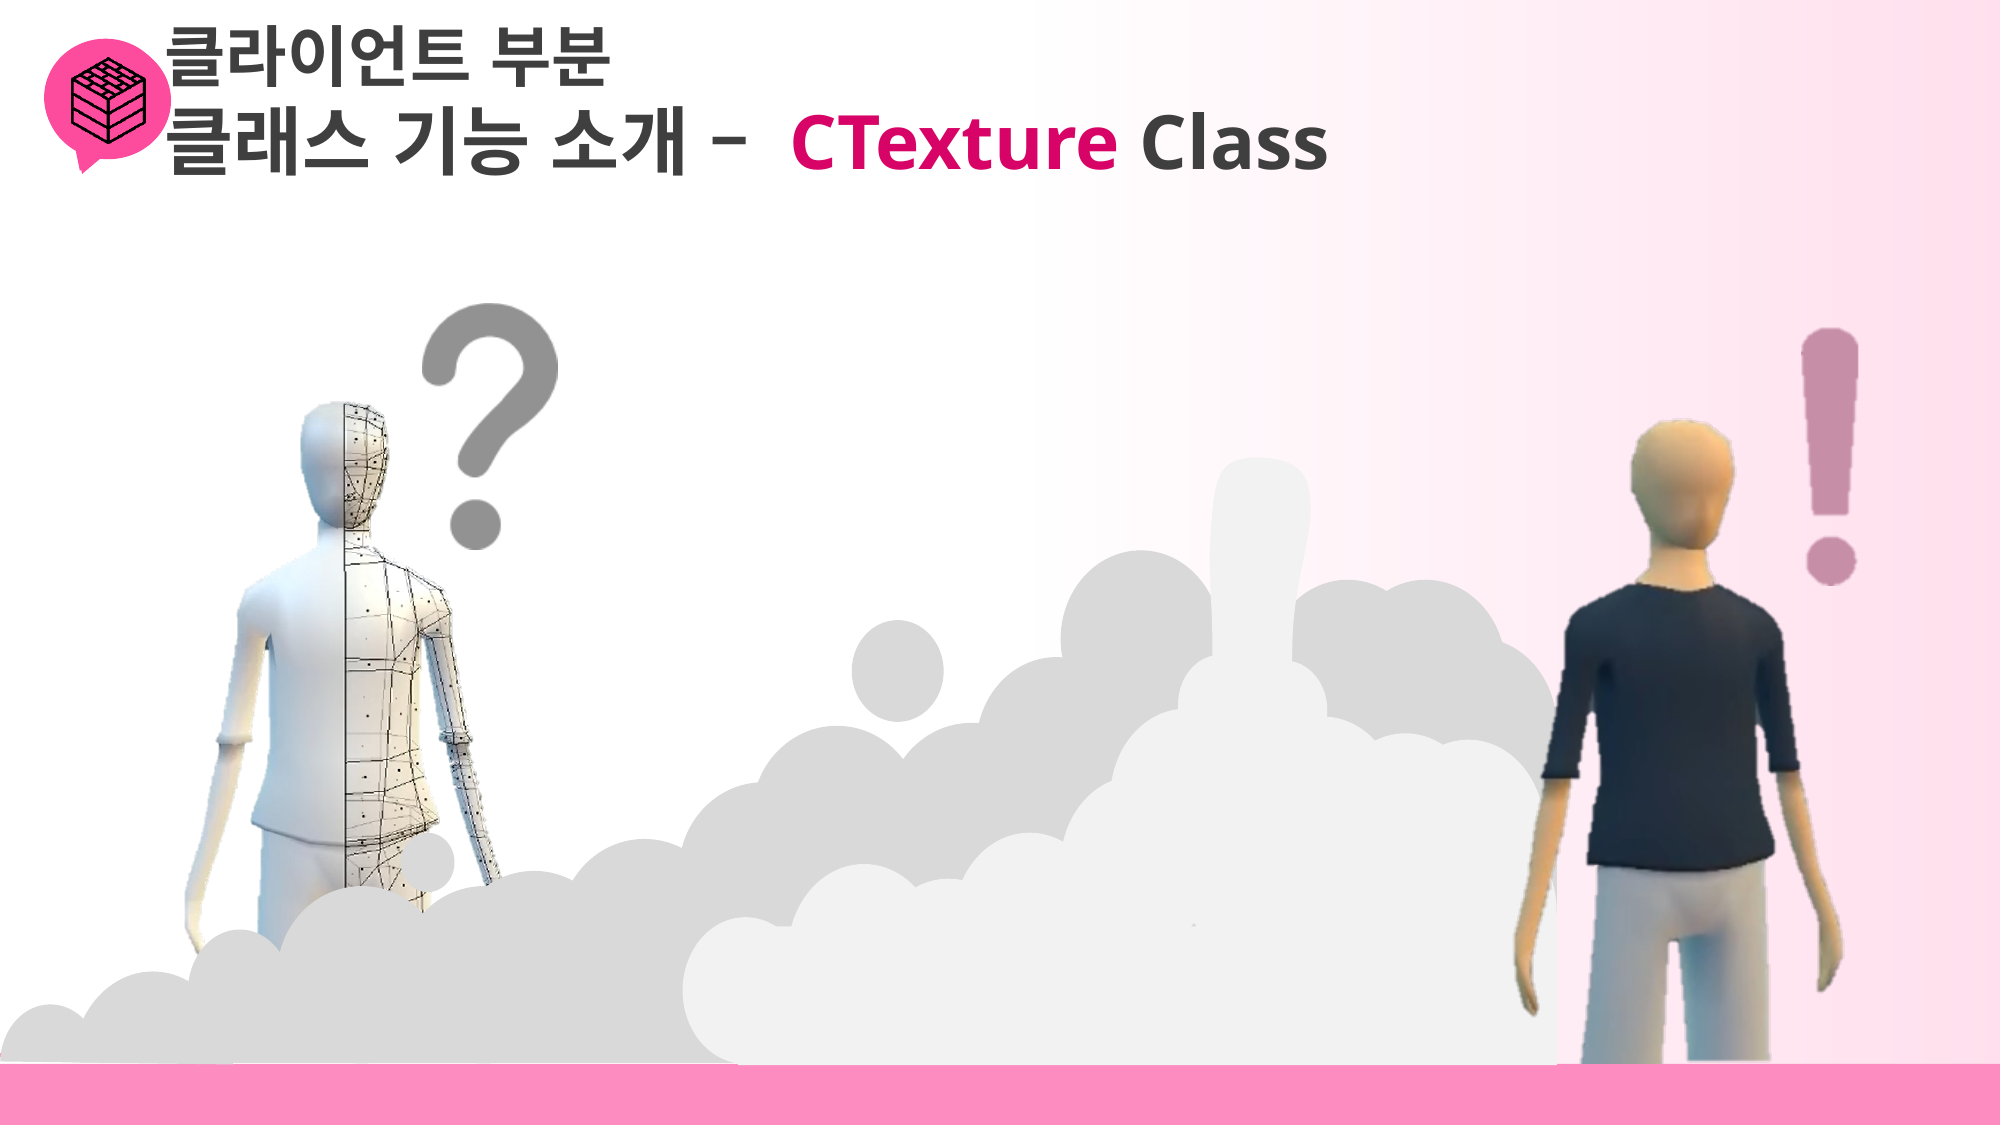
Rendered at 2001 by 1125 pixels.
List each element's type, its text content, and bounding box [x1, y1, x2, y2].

text_box 클라이언트 부분 클래스 기능 소개 – CTexture Class [149, 7, 1365, 192]
picture [65, 57, 151, 144]
picture [1463, 327, 1874, 1064]
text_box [44, 38, 172, 160]
picture [142, 303, 558, 550]
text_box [0, 457, 1557, 1125]
